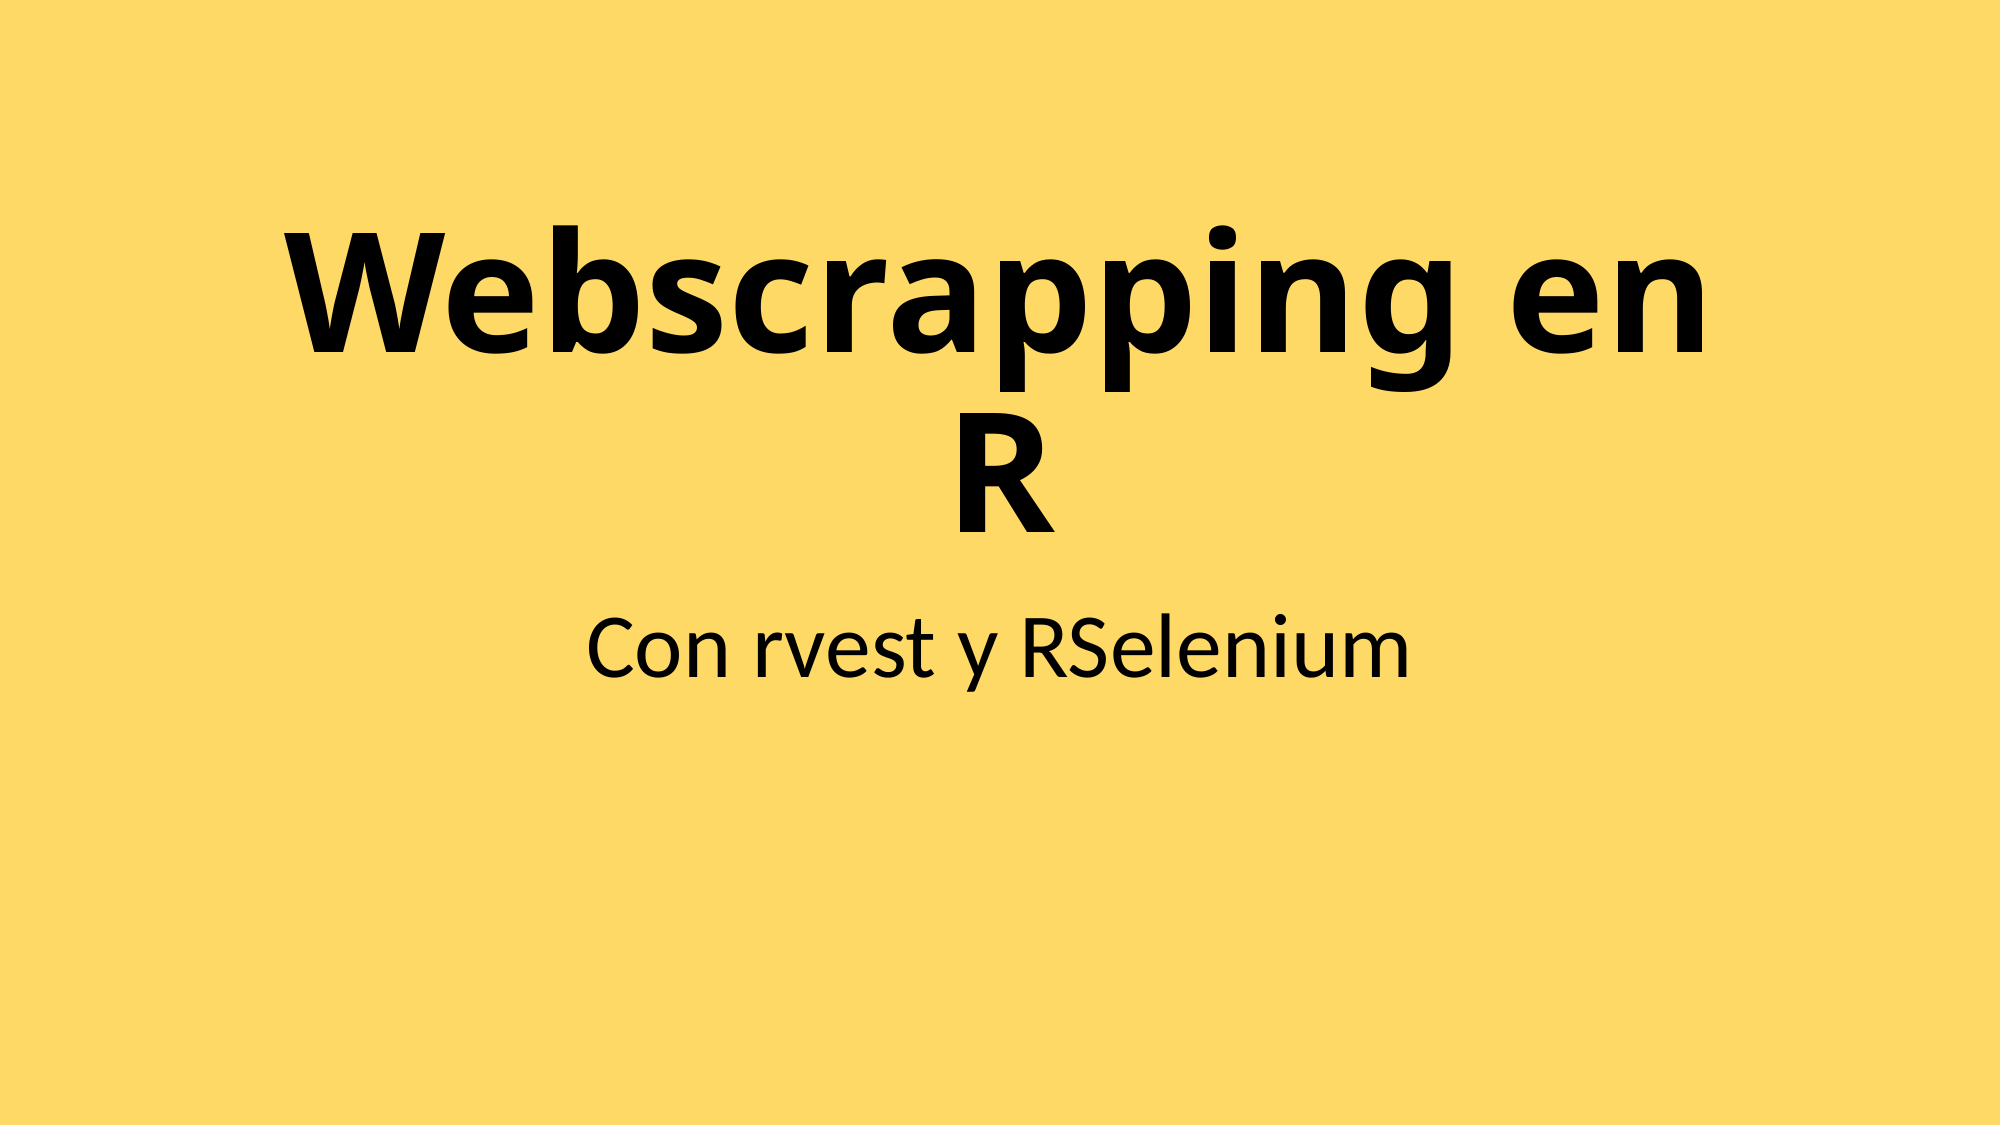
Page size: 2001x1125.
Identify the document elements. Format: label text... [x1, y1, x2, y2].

subtitle Con rvest y RSelenium [249, 590, 1750, 863]
title Webscrapping en R [249, 184, 1750, 576]
